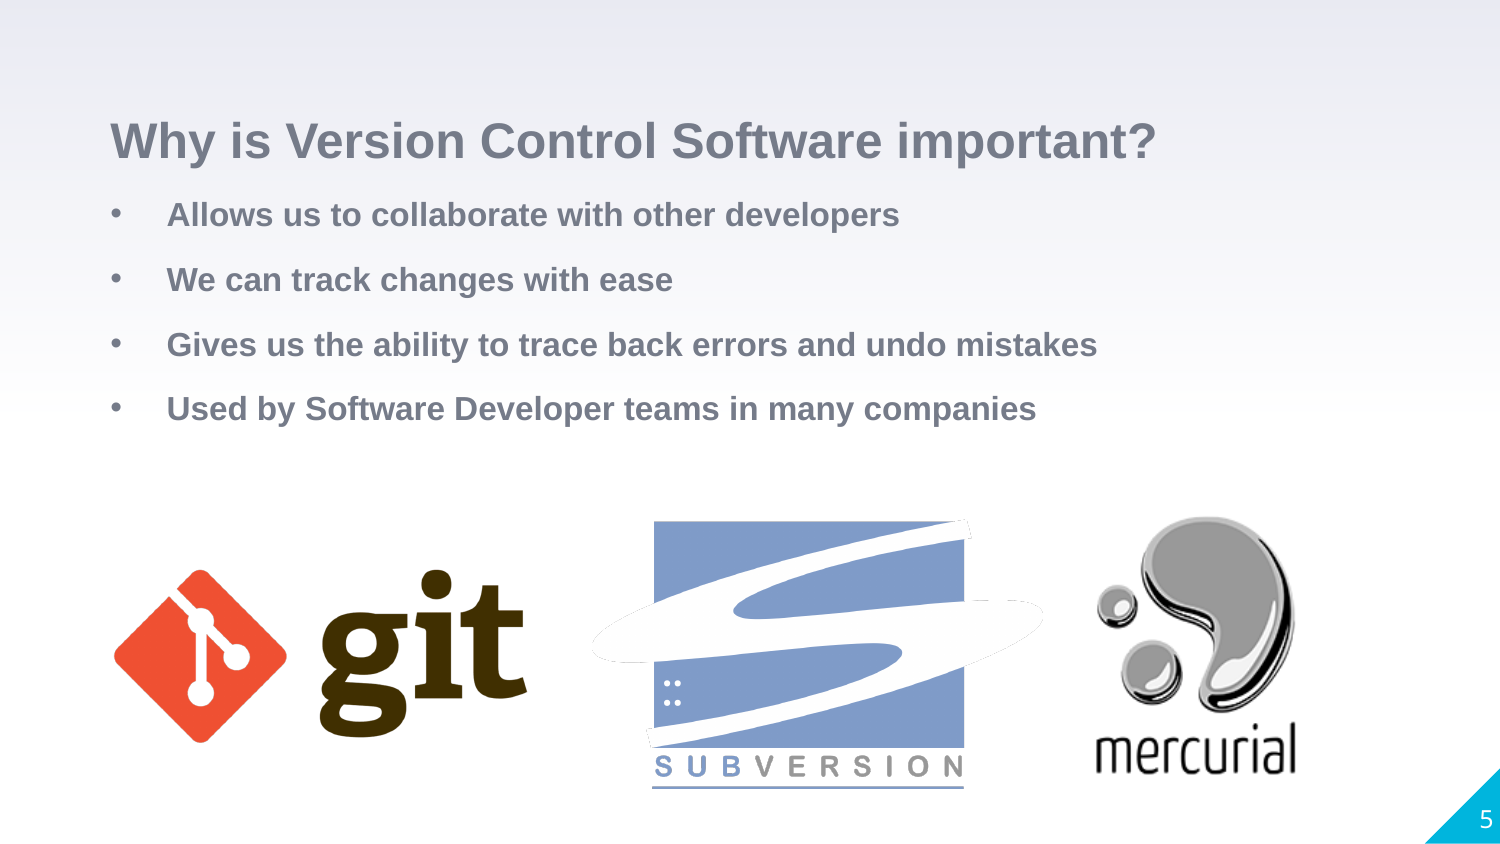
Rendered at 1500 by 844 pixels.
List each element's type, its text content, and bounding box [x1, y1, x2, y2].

slide_number 5 [1418, 785, 1494, 838]
text_box Why is Version Control Software important? Allows us to collaborate with other developers We can track changes with ease Gives us the ability to trace back errors and undo mistakes Used by Software Developer teams in many companies [95, 49, 1416, 249]
picture [95, 512, 546, 795]
picture [591, 513, 1500, 789]
